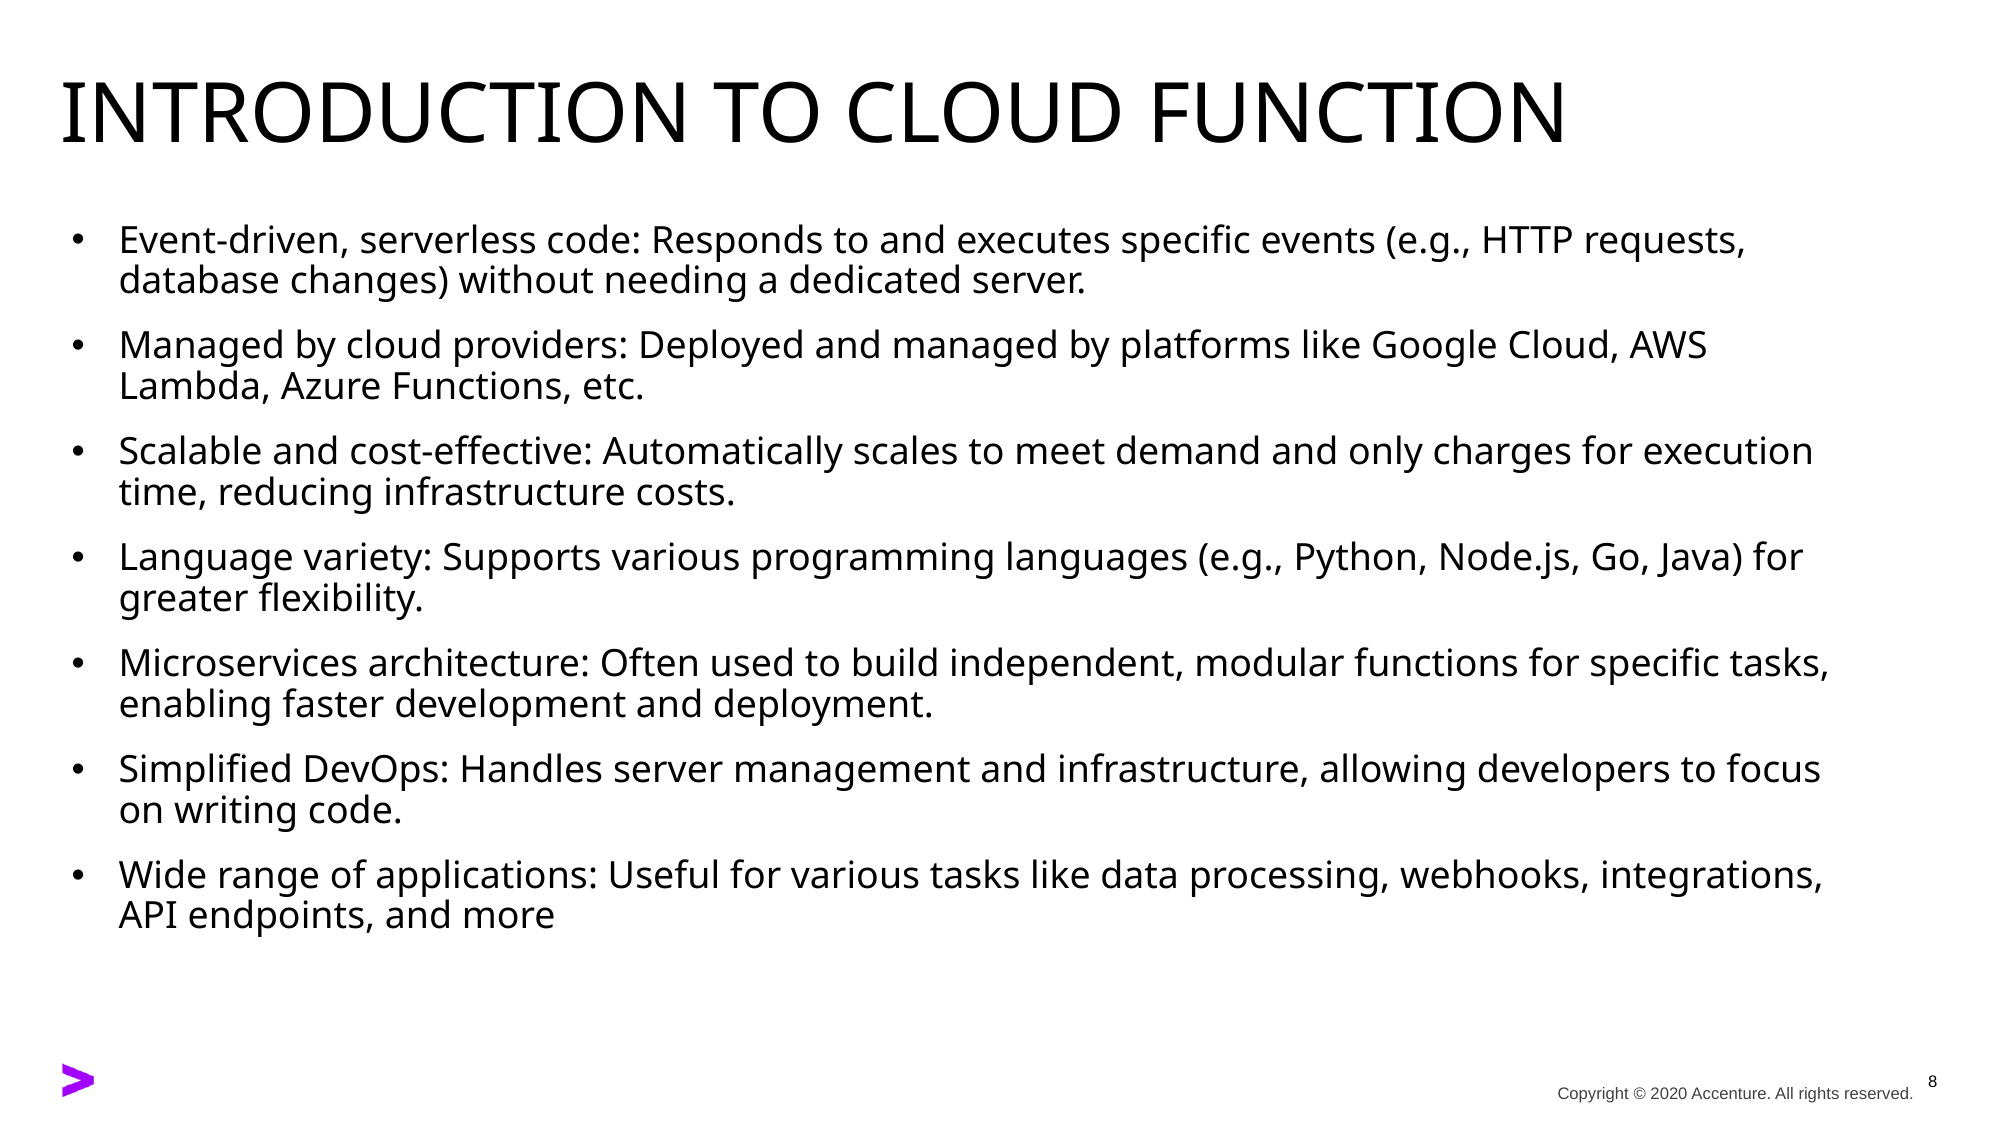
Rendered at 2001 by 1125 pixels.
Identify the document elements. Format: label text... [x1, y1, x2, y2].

list Event-driven, serverless code: Responds to and executes specific events (e.g., HTTP requests, database changes) without needing a dedicated server. Managed by cloud providers: Deployed and managed by platforms like Google Cloud, AWS Lambda, Azure Functions, etc. Scalable and cost-effective: Automatically scales to meet demand and only charges for execution time, reducing infrastructure costs. Language variety: Supports various programming languages (e.g., Python, Node.js, Go, Java) for greater flexibility. Microservices architecture: Often used to build independent, modular functions for specific tasks, enabling faster development and deployment. Simplified DevOps: Handles server management and infrastructure, allowing developers to focus on writing code. Wide range of applications: Useful for various tasks like data processing, webhooks, integrations, API endpoints, and more [19, 213, 1869, 684]
title Introduction to Cloud Function [46, 79, 1884, 348]
picture [62, 1063, 94, 1097]
slide_number 8 [1883, 1064, 1938, 1098]
